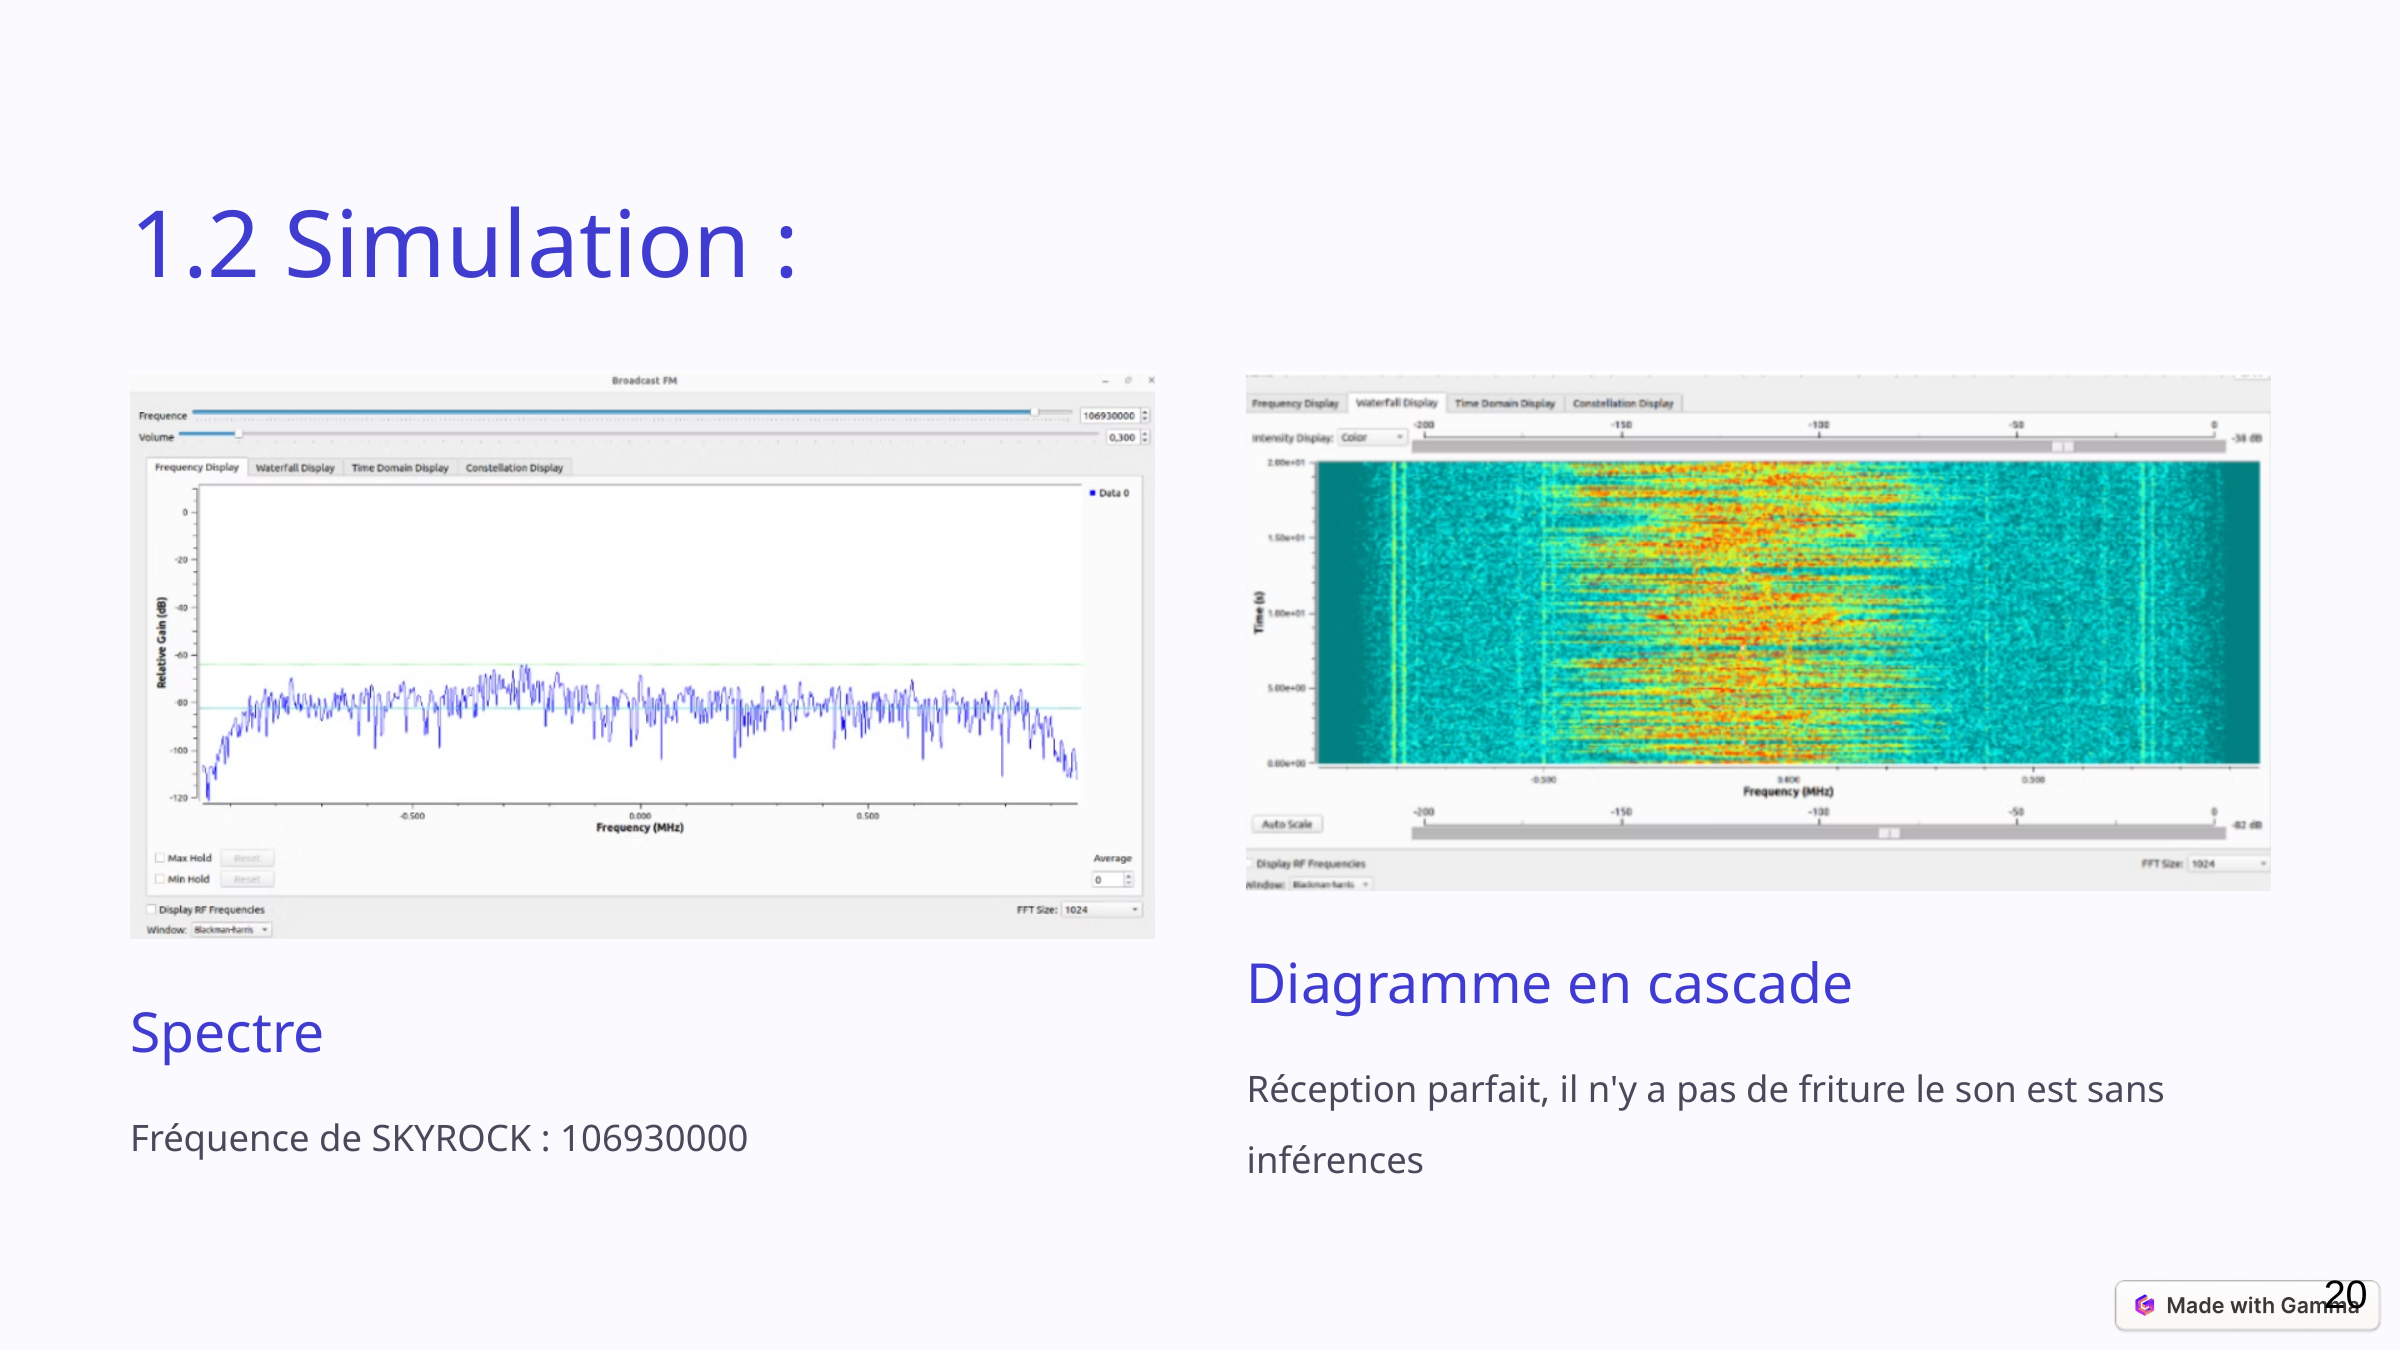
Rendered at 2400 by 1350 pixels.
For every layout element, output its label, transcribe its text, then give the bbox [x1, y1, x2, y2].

text_box 1.2 Simulation : [130, 158, 1061, 275]
slide_number ‹#› [2245, 1246, 2390, 1350]
picture [129, 371, 1155, 940]
text_box Diagramme en cascade [1246, 932, 1924, 1003]
picture [1246, 371, 2272, 891]
text_box Spectre [130, 980, 689, 1051]
picture [2106, 1271, 2245, 1339]
text_box Fréquence de SKYROCK : 106930000 [130, 1087, 1155, 1148]
text_box Réception parfait, il n'y a pas de friture le son est sans inférences [1246, 1039, 2271, 1159]
